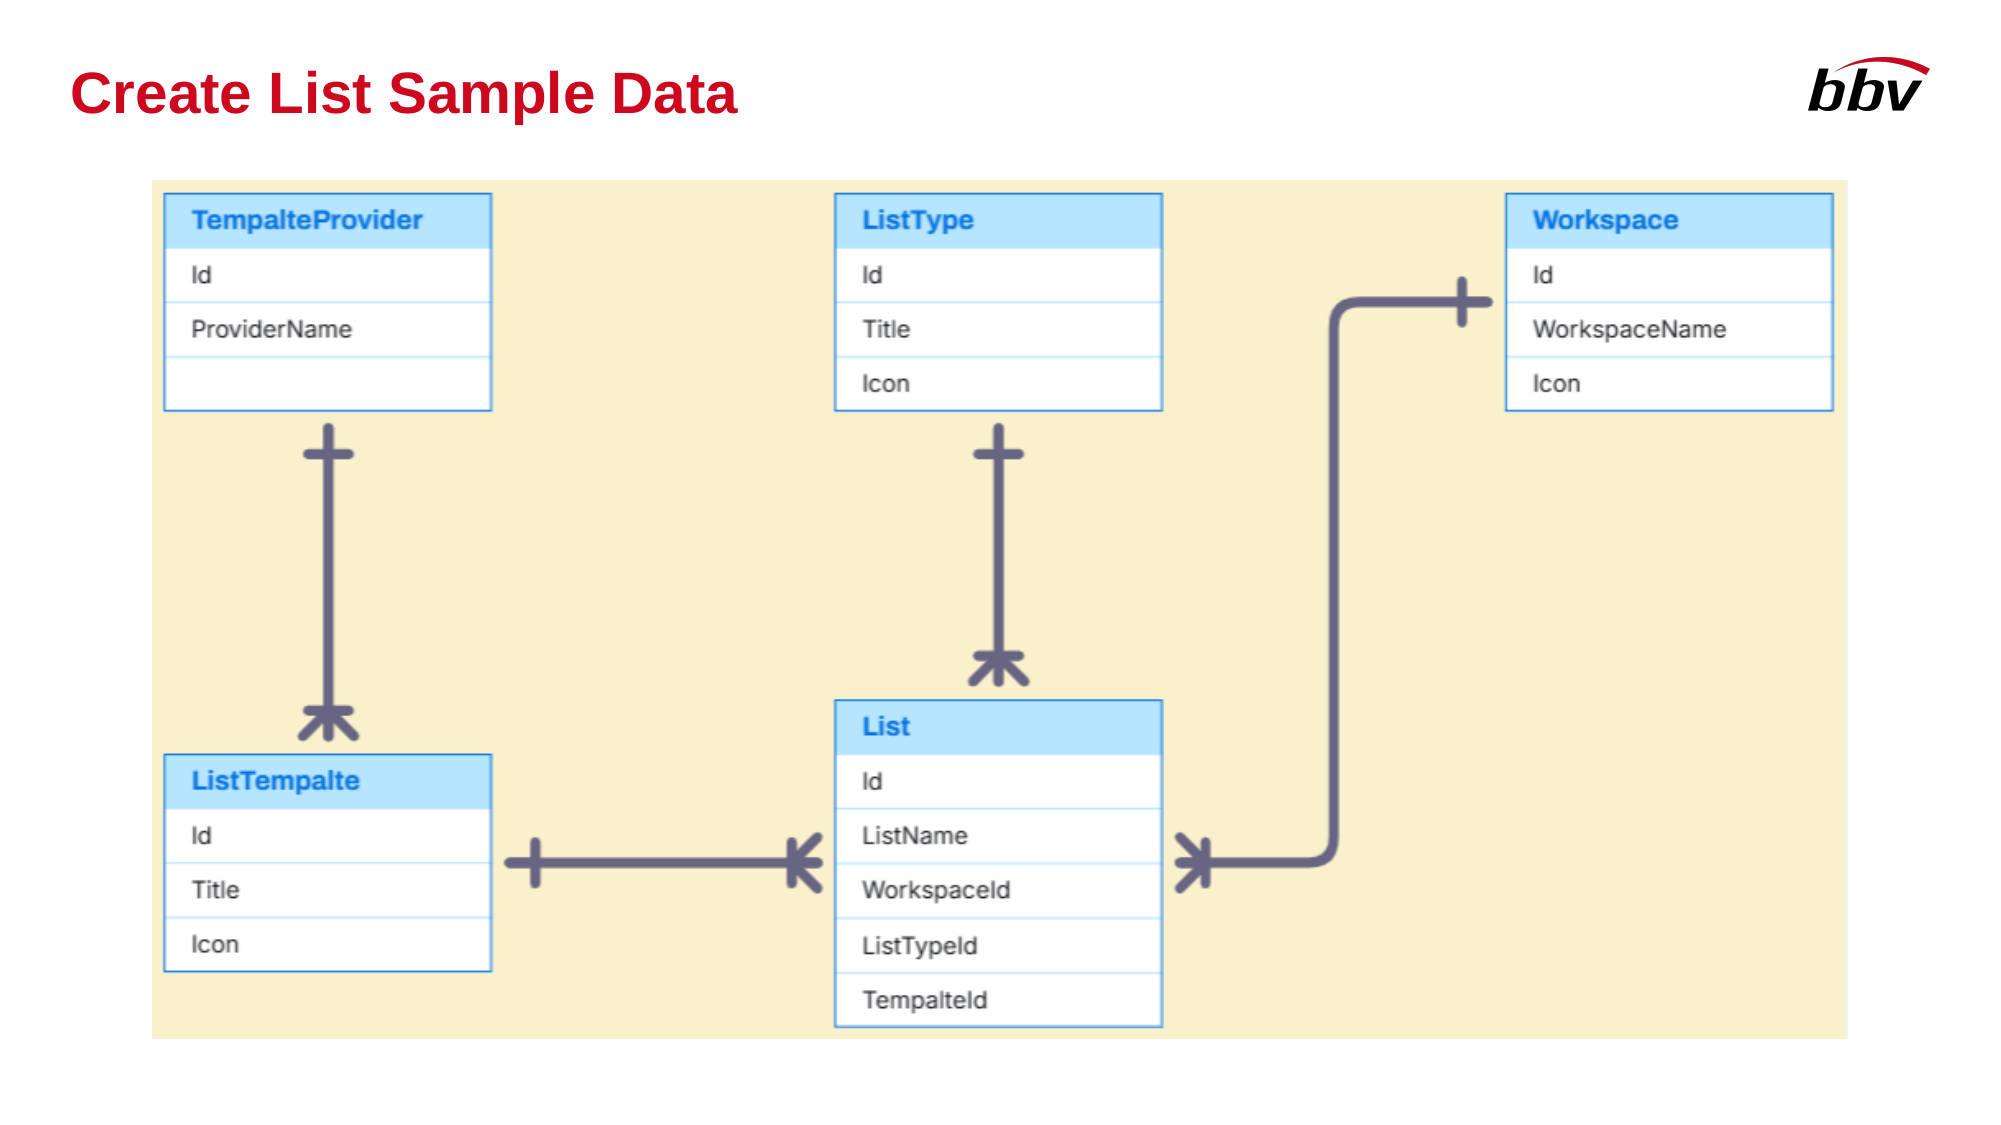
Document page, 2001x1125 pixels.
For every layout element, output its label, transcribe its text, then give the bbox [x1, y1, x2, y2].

title Create List Sample Data [70, 0, 1666, 181]
picture [1808, 57, 1930, 111]
picture [151, 179, 1849, 1039]
